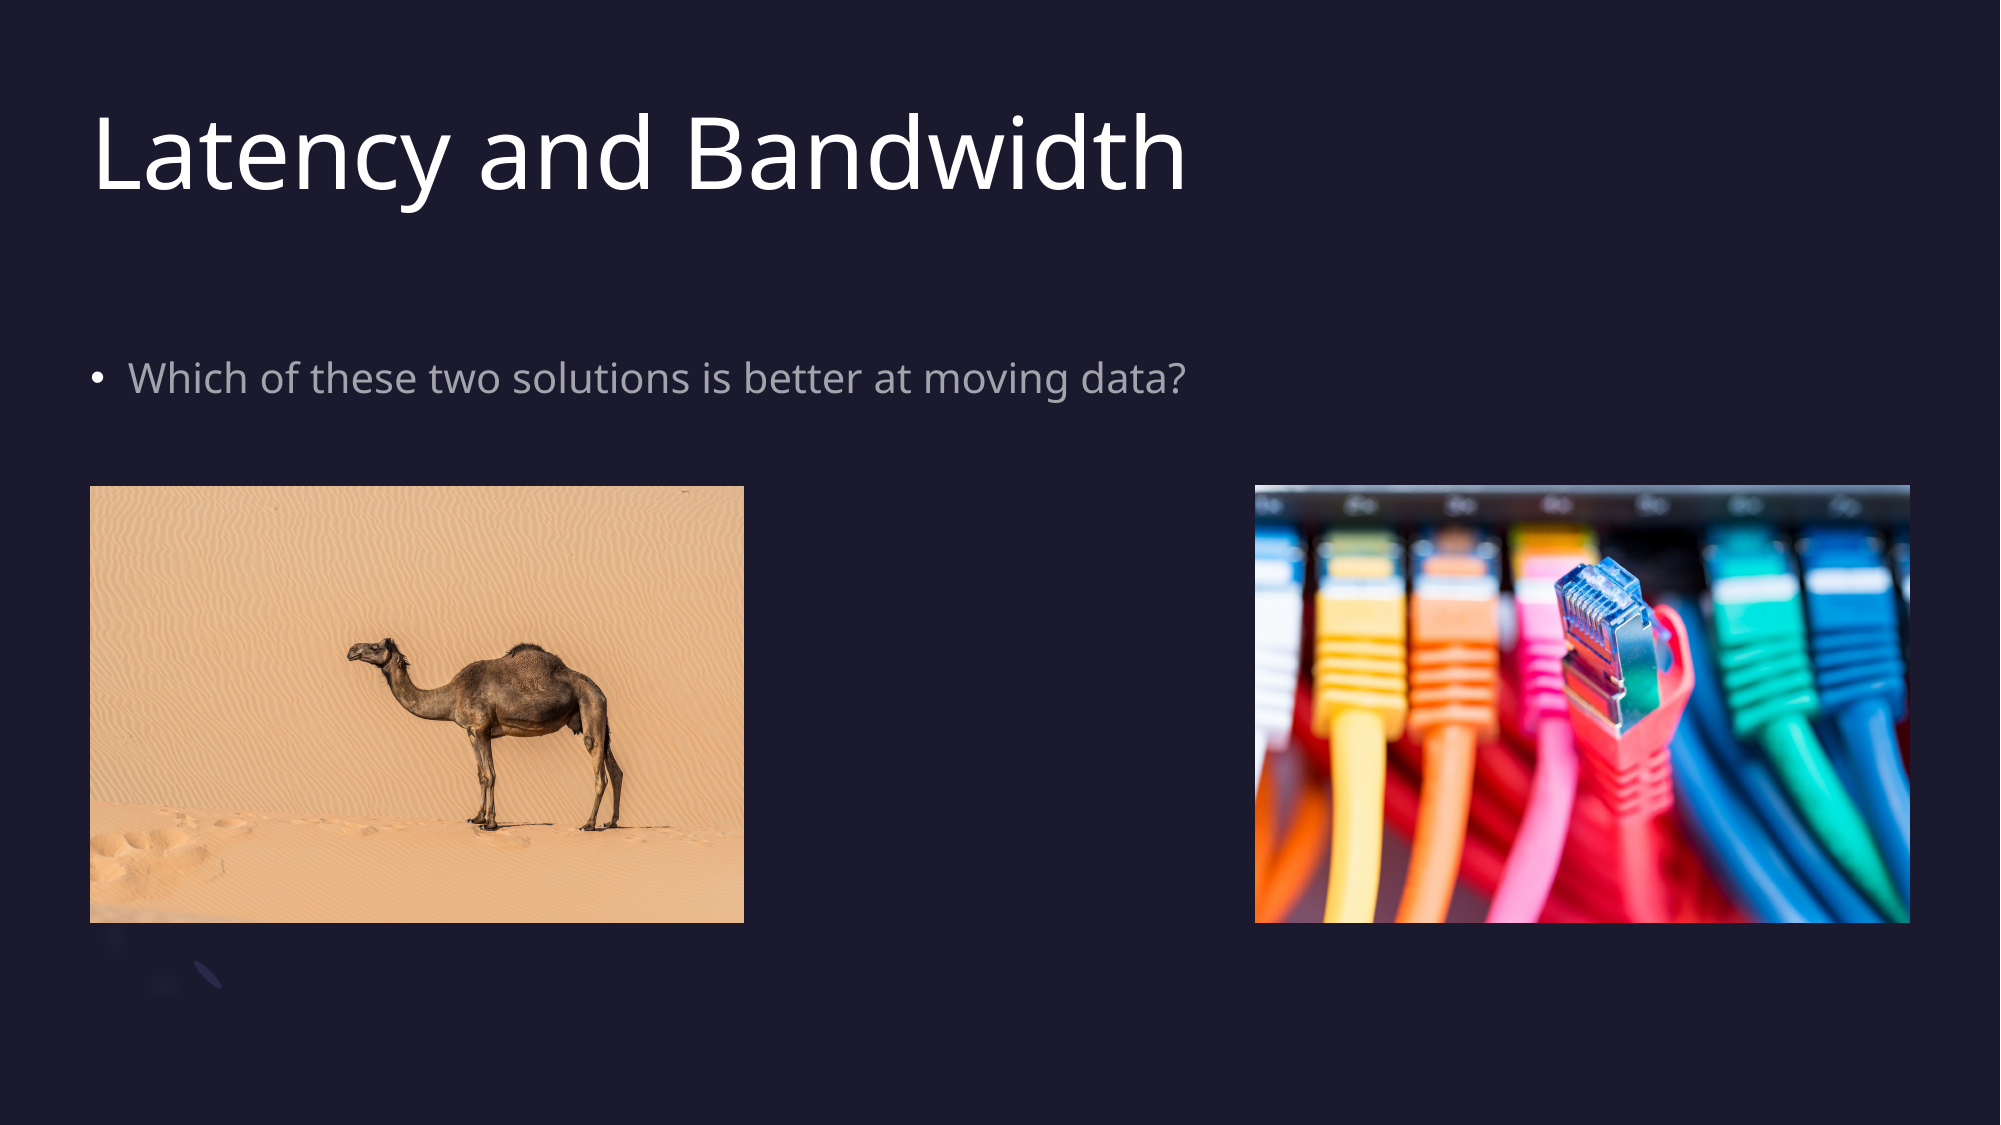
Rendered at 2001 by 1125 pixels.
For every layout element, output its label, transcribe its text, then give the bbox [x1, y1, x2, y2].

picture [1255, 485, 1910, 923]
picture [1872, 683, 1884, 687]
title Latency and Bandwidth [90, 90, 1910, 309]
picture [90, 486, 745, 923]
list Which of these two solutions is better at moving data? [90, 346, 1910, 1000]
